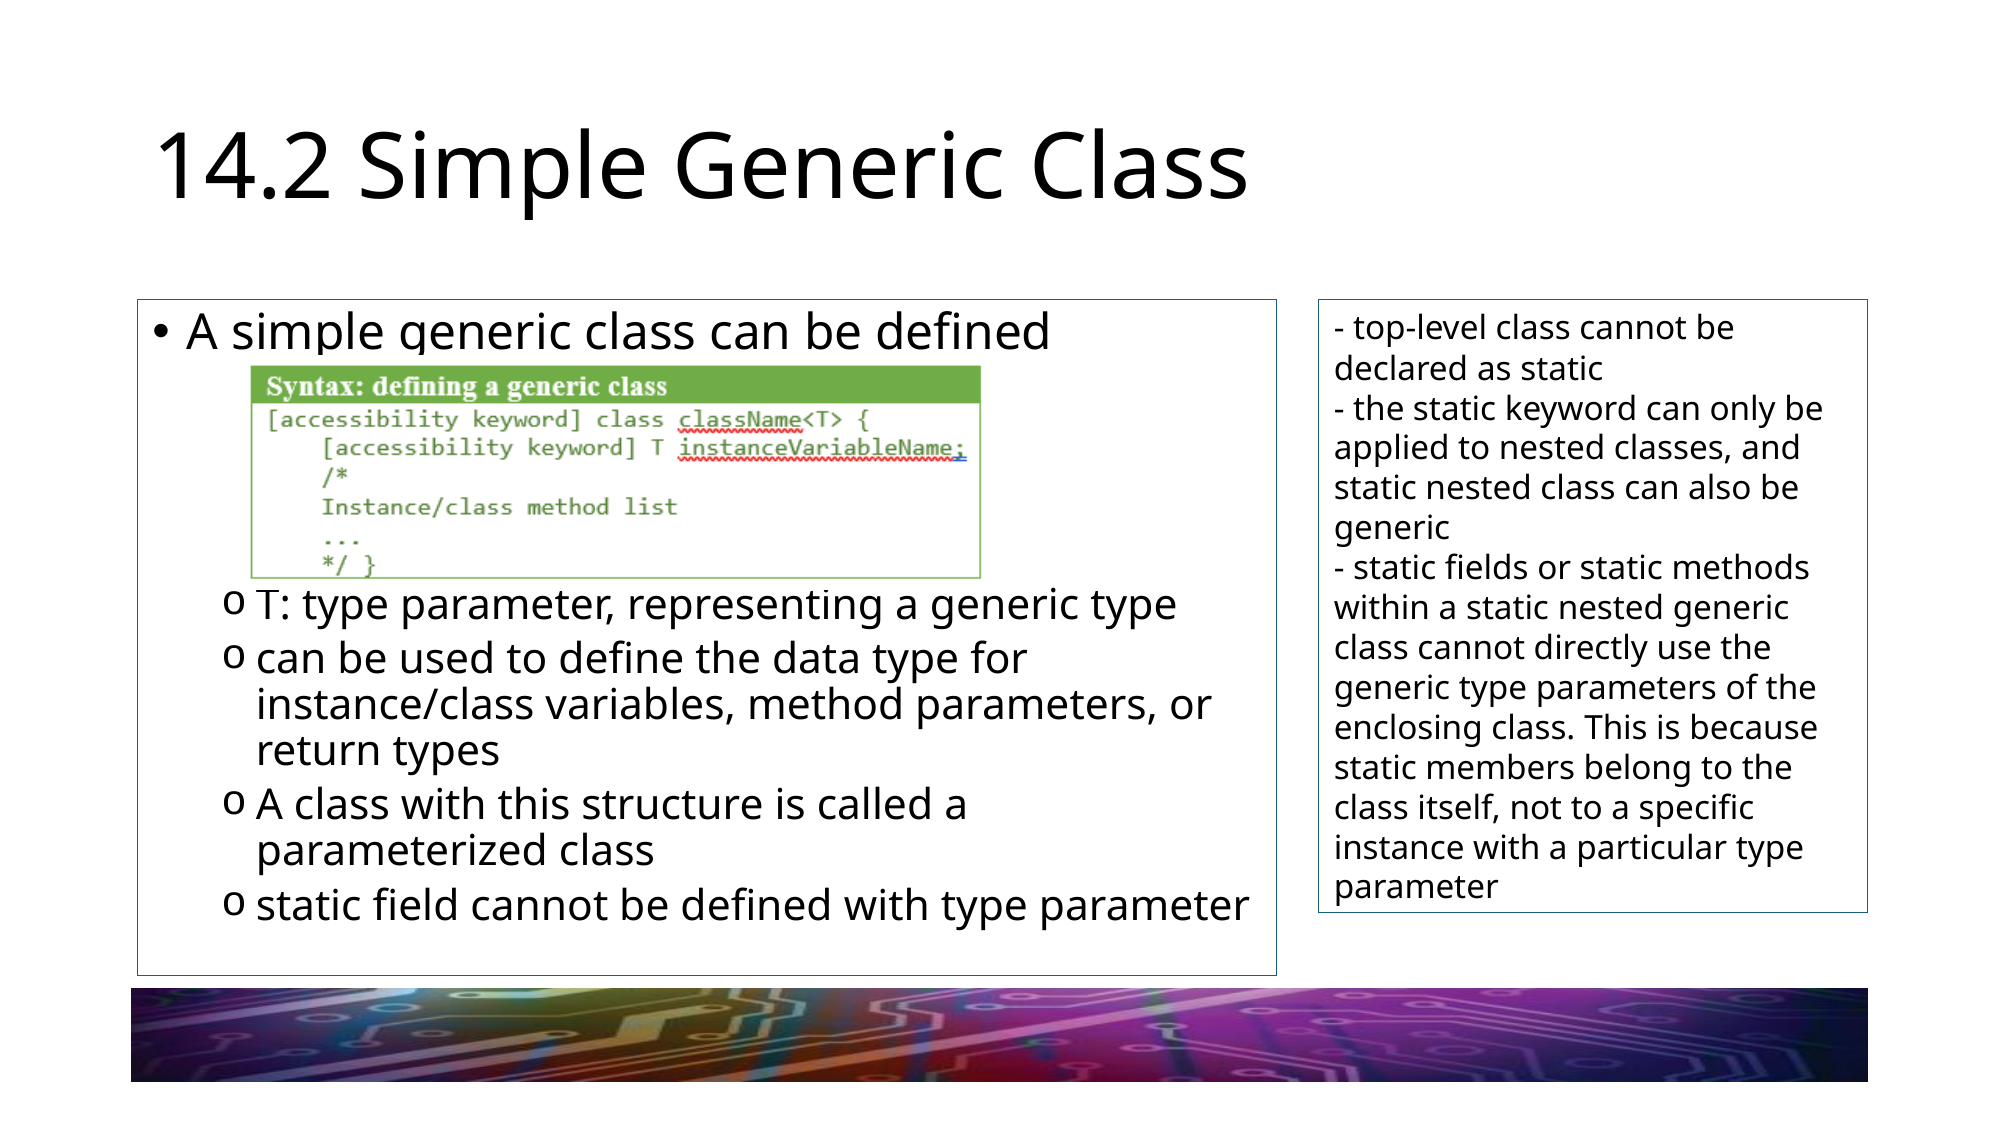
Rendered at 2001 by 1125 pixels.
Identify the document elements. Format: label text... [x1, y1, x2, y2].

title 14.2 Simple Generic Class [137, 59, 1863, 278]
text_box - top-level class cannot be declared as static - the static keyword can only be applied to nested classes, and static nested class can also be generic - static fields or static methods within a static nested generic class cannot directly use the generic type parameters of the enclosing class. This is because static members belong to the class itself, not to a specific instance with a particular type parameter [1318, 299, 1868, 913]
list A simple generic class can be defined T: type parameter, representing a generic type can be used to define the data type for instance/class variables, method parameters, or return types A class with this structure is called a parameterized class static field cannot be defined with type parameter [137, 299, 1277, 976]
picture [131, 988, 1869, 1083]
picture [236, 354, 1001, 591]
